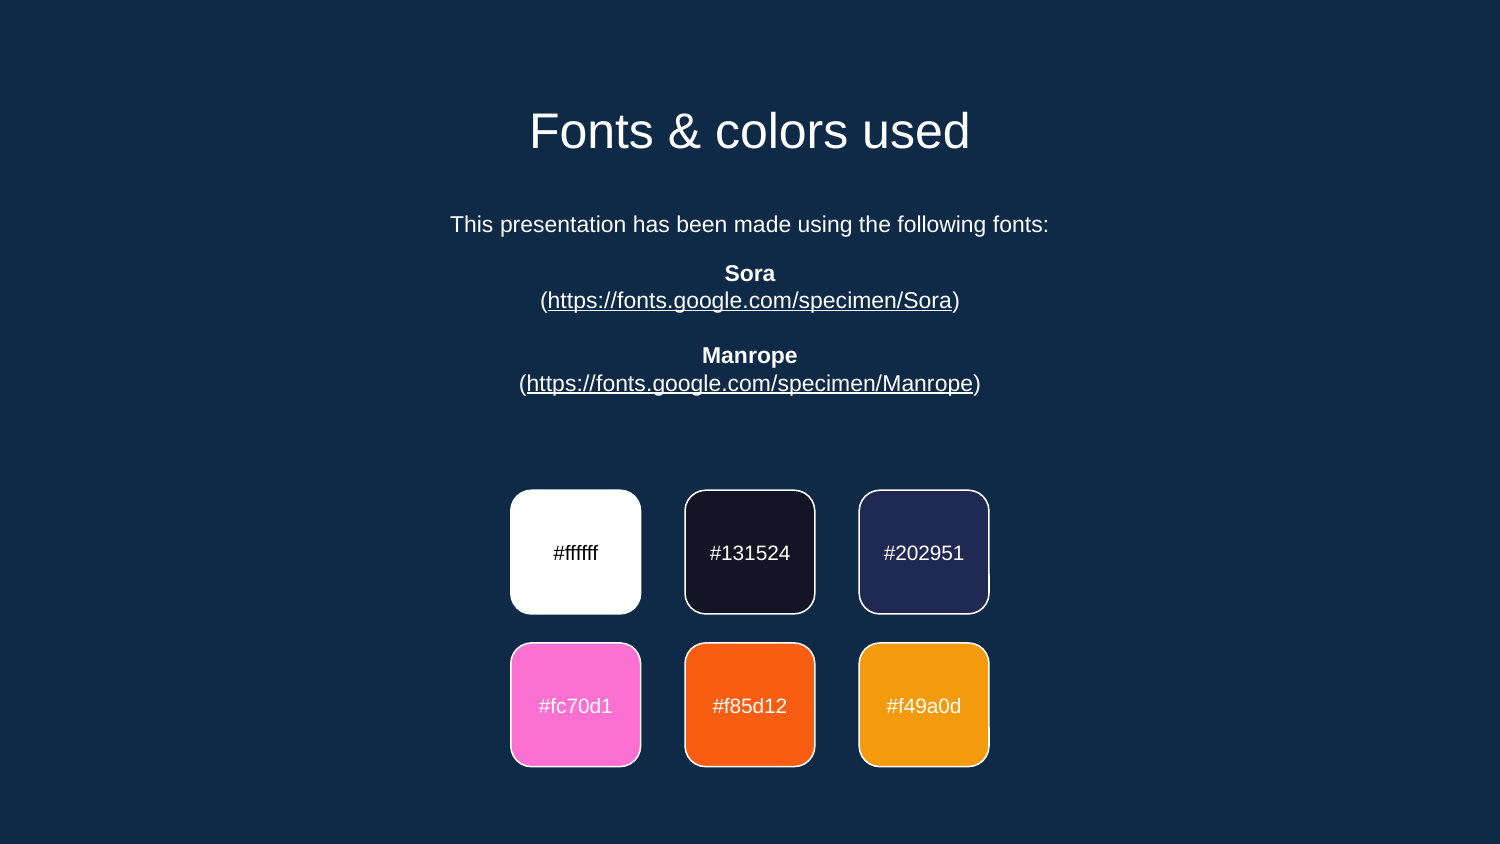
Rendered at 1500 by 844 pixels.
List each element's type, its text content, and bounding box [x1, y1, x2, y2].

text_box #202951 [859, 515, 989, 589]
text_box #fc70d1 [510, 668, 641, 741]
text_box [510, 490, 641, 515]
text_box [685, 642, 815, 668]
text_box #ffffff [510, 515, 641, 589]
text_box #f49a0d [859, 668, 989, 741]
text_box [685, 589, 815, 614]
text_box [859, 642, 989, 668]
text_box [685, 741, 815, 767]
title Fonts & colors used [117, 83, 1383, 163]
text_box [510, 741, 641, 767]
list This presentation has been made using the following fonts: Sora (https://fonts.google.com/specimen/Sora) Manrope (https://fonts.google.com/specimen/Manrope) [117, 194, 1383, 436]
text_box #131524 [685, 515, 815, 589]
text_box [859, 490, 989, 515]
text_box [859, 589, 989, 614]
text_box [685, 490, 815, 515]
text_box #f85d12 [685, 668, 815, 741]
text_box [510, 642, 641, 668]
text_box [510, 589, 641, 614]
text_box [859, 741, 989, 767]
